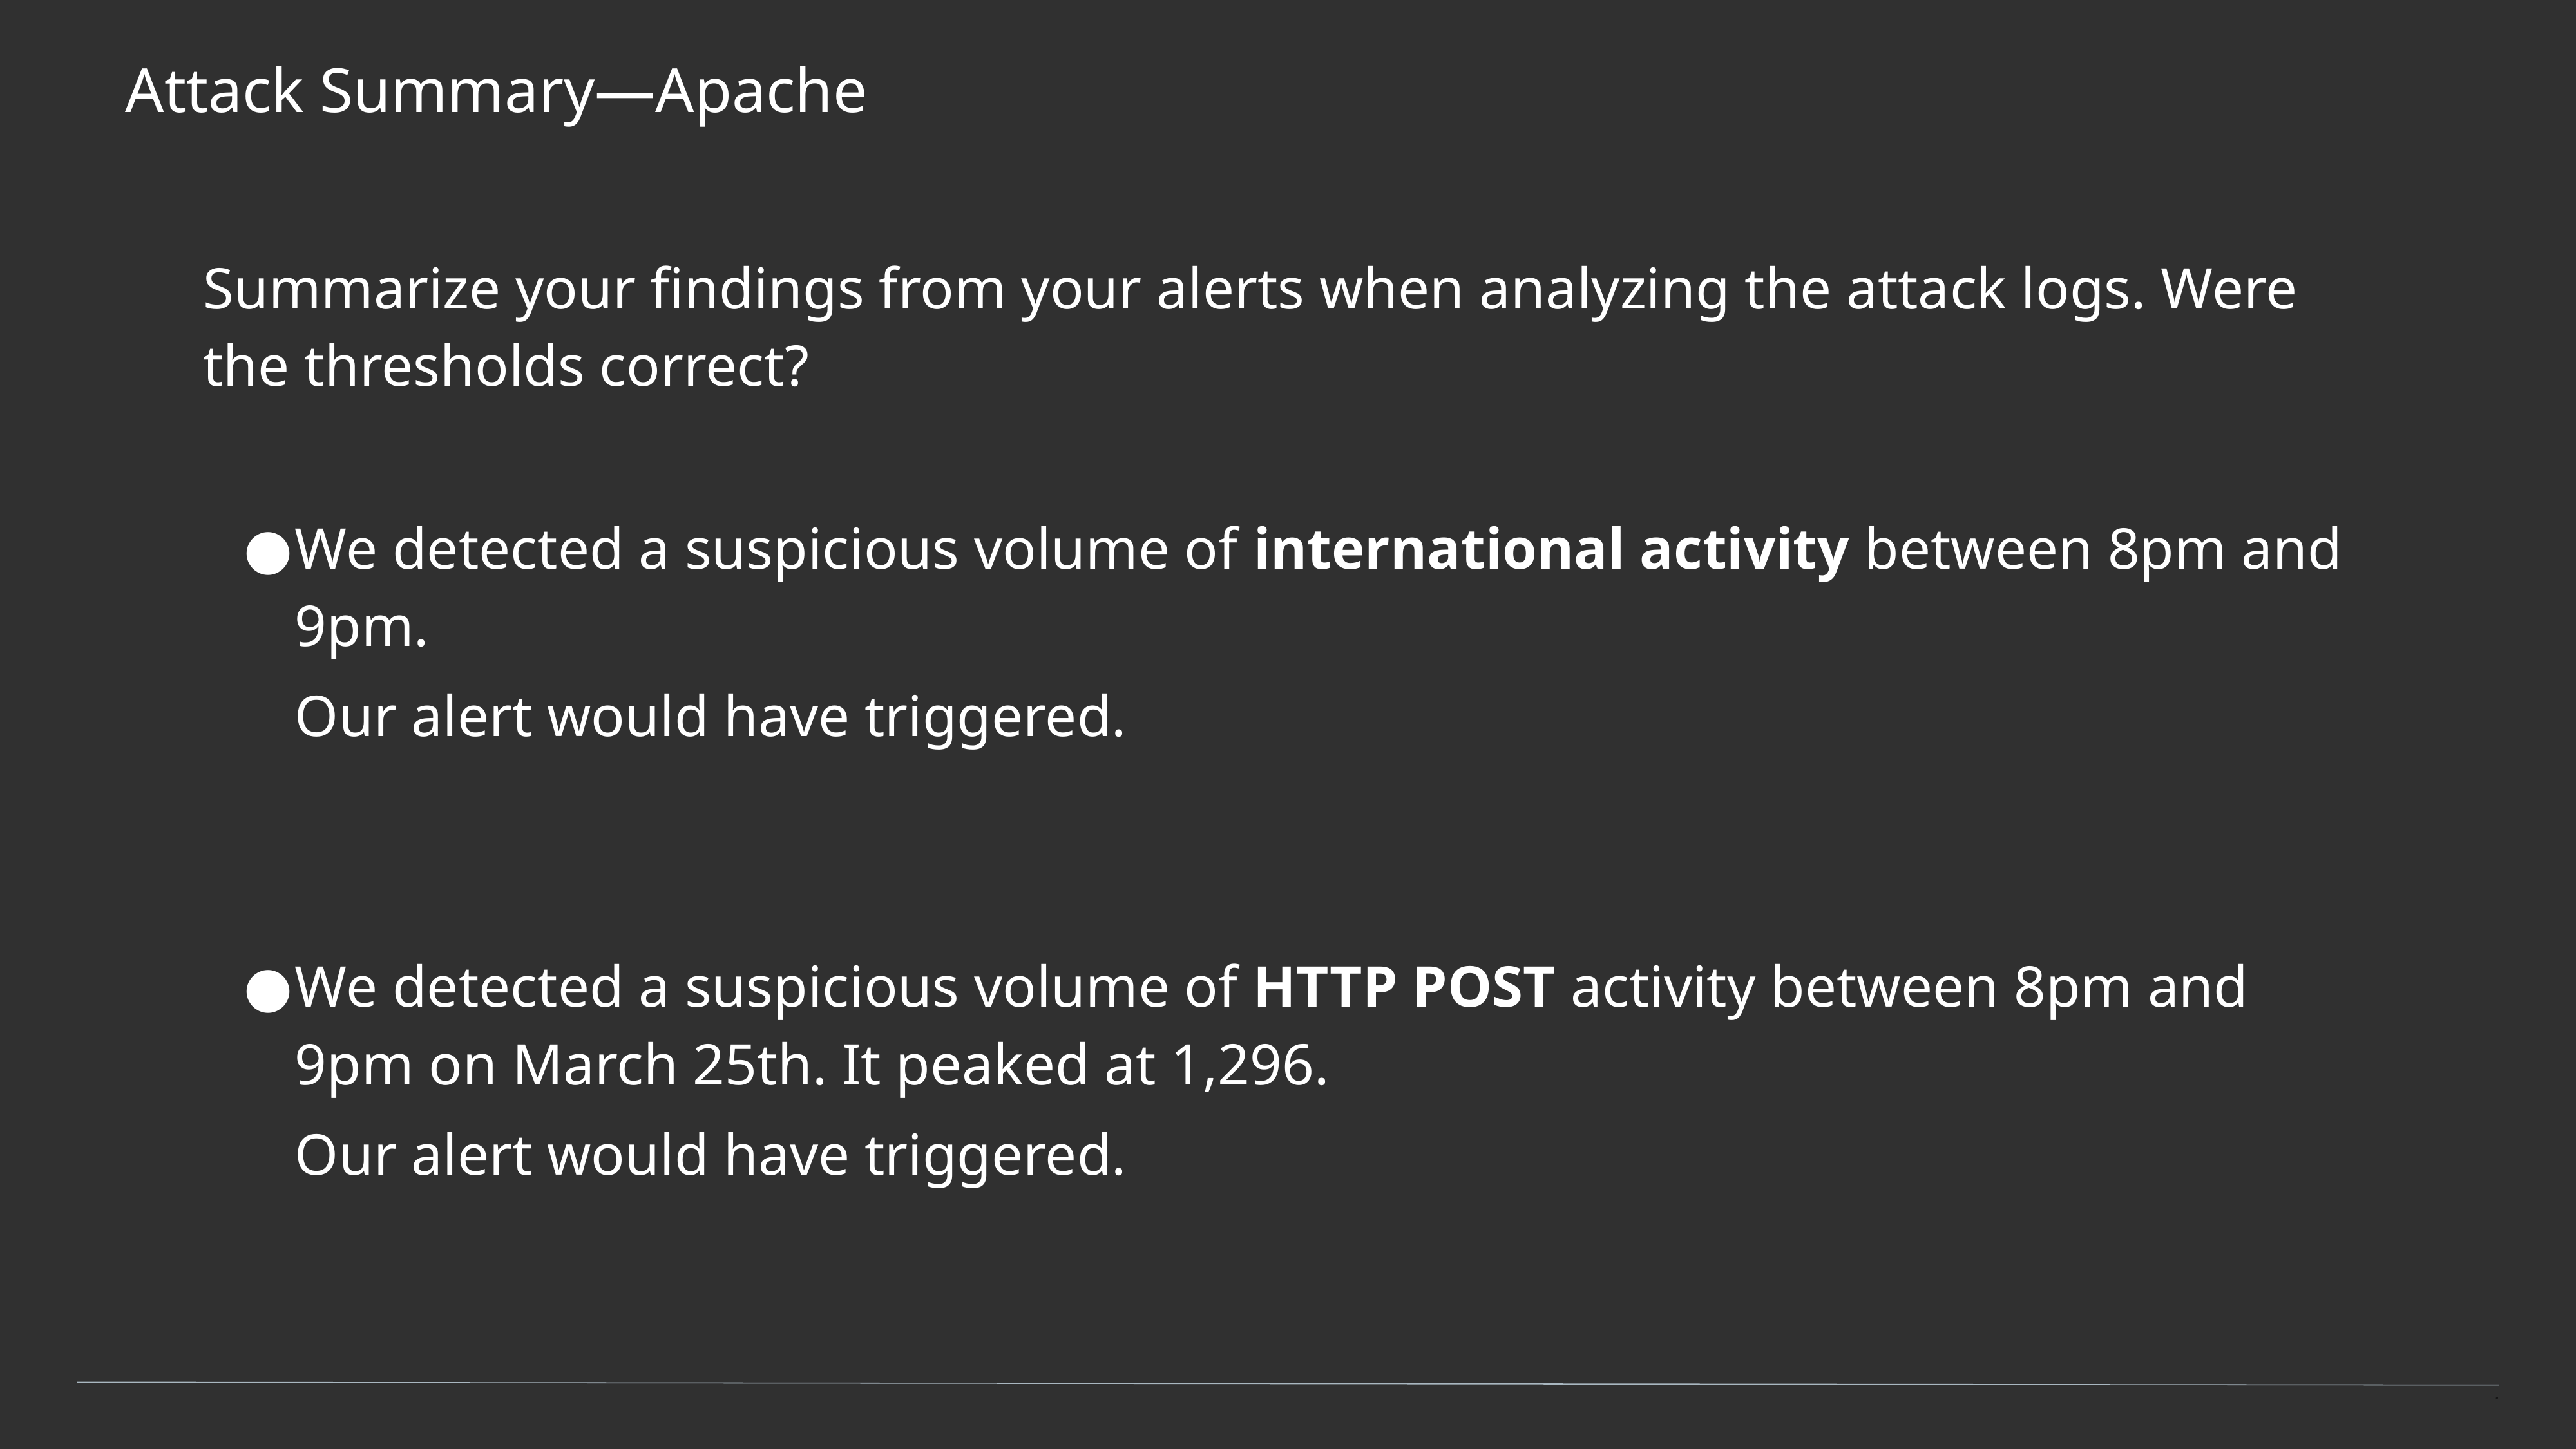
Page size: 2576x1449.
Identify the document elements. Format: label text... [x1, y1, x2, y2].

list Summarize your findings from your alerts when analyzing the attack logs. Were the thresholds correct? We detected a suspicious volume of international activity between 8pm and 9pm. Our alert would have triggered. We detected a suspicious volume of HTTP POST activity between 8pm and 9pm on March 25th. It peaked at 1,296. Our alert would have triggered. [74, 242, 2499, 1449]
title Attack Summary—Apache [0, 0, 2576, 151]
